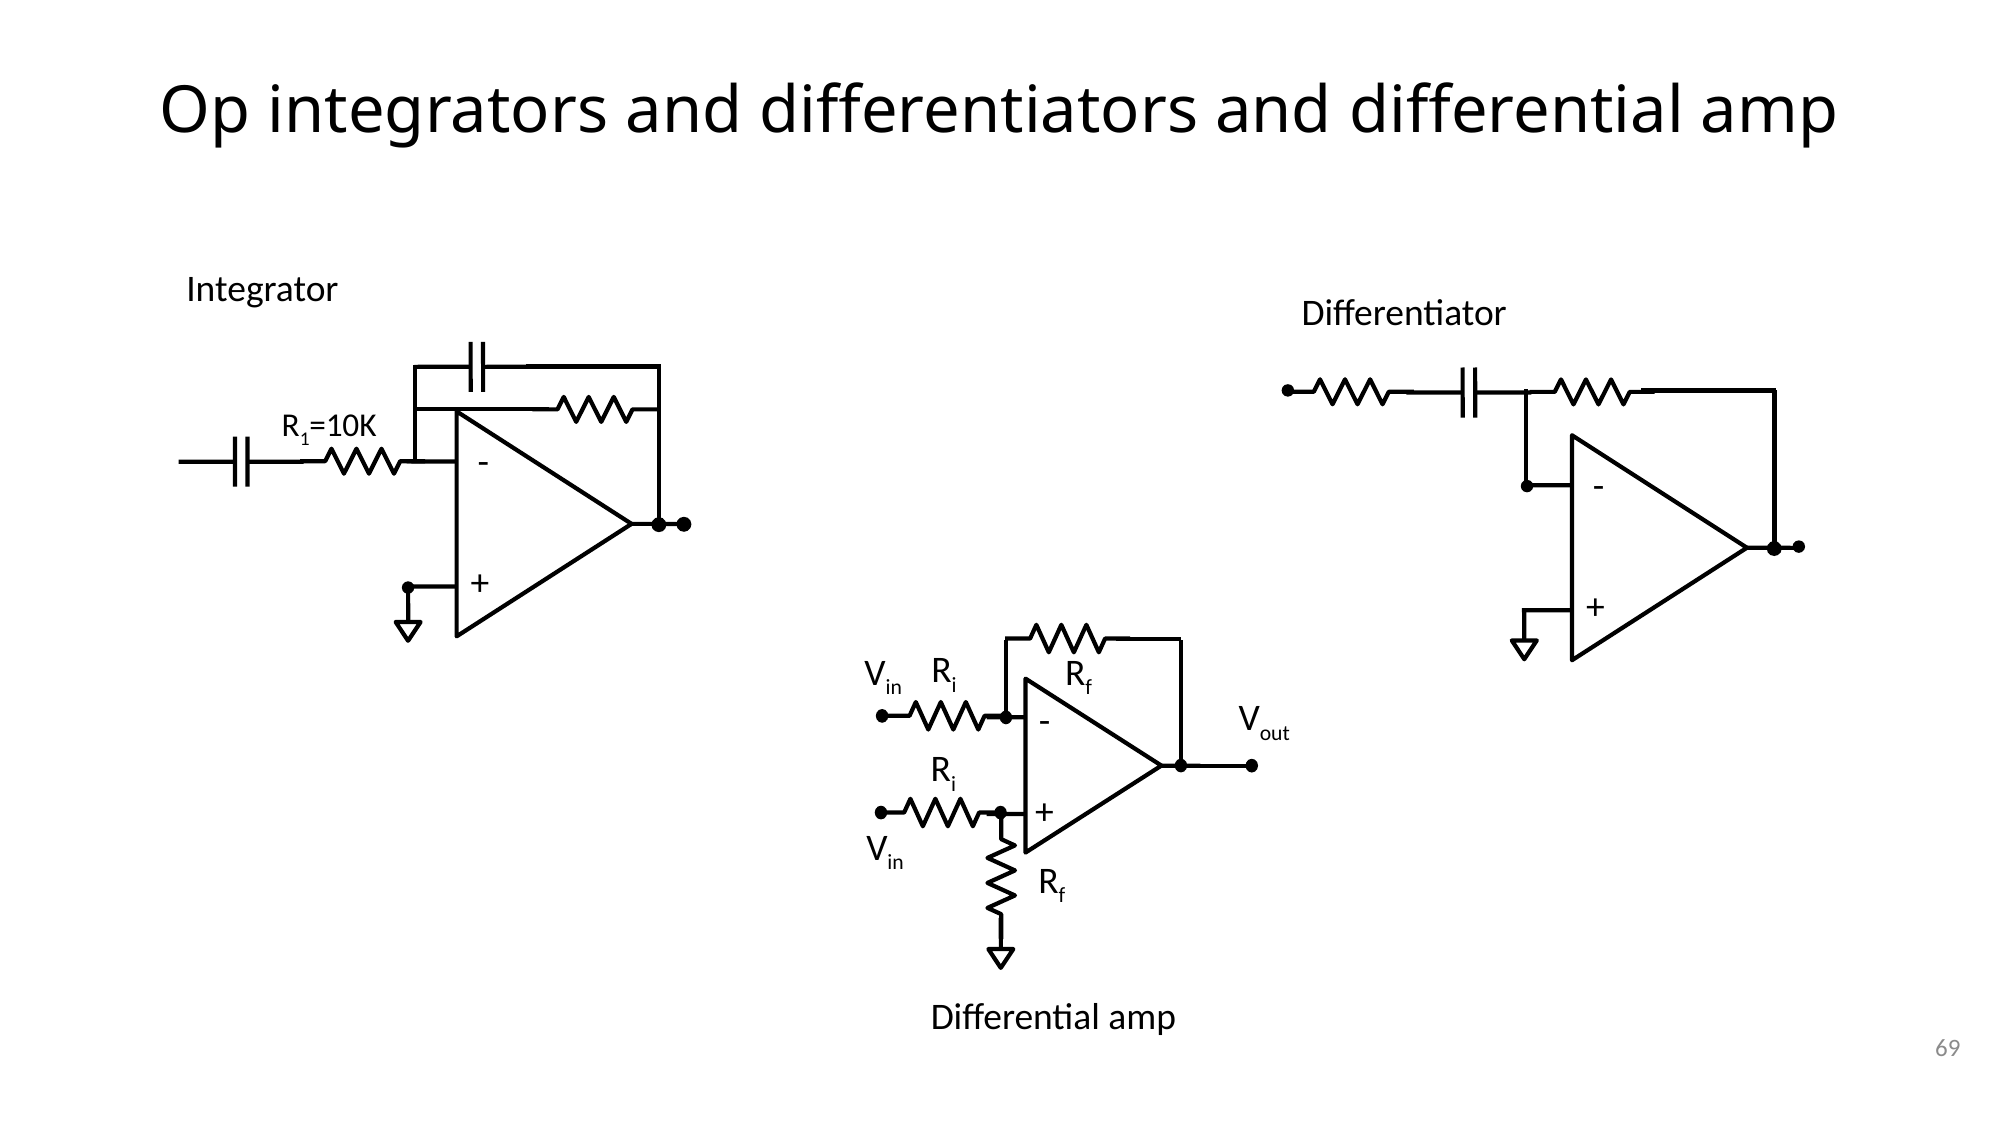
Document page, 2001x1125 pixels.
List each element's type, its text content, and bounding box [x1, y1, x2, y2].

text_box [849, 624, 1317, 1046]
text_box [1275, 280, 1812, 661]
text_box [171, 256, 699, 641]
title Op integrators and differentiators and differential amp [137, 39, 1863, 183]
slide_number 69 [1525, 1016, 1976, 1077]
